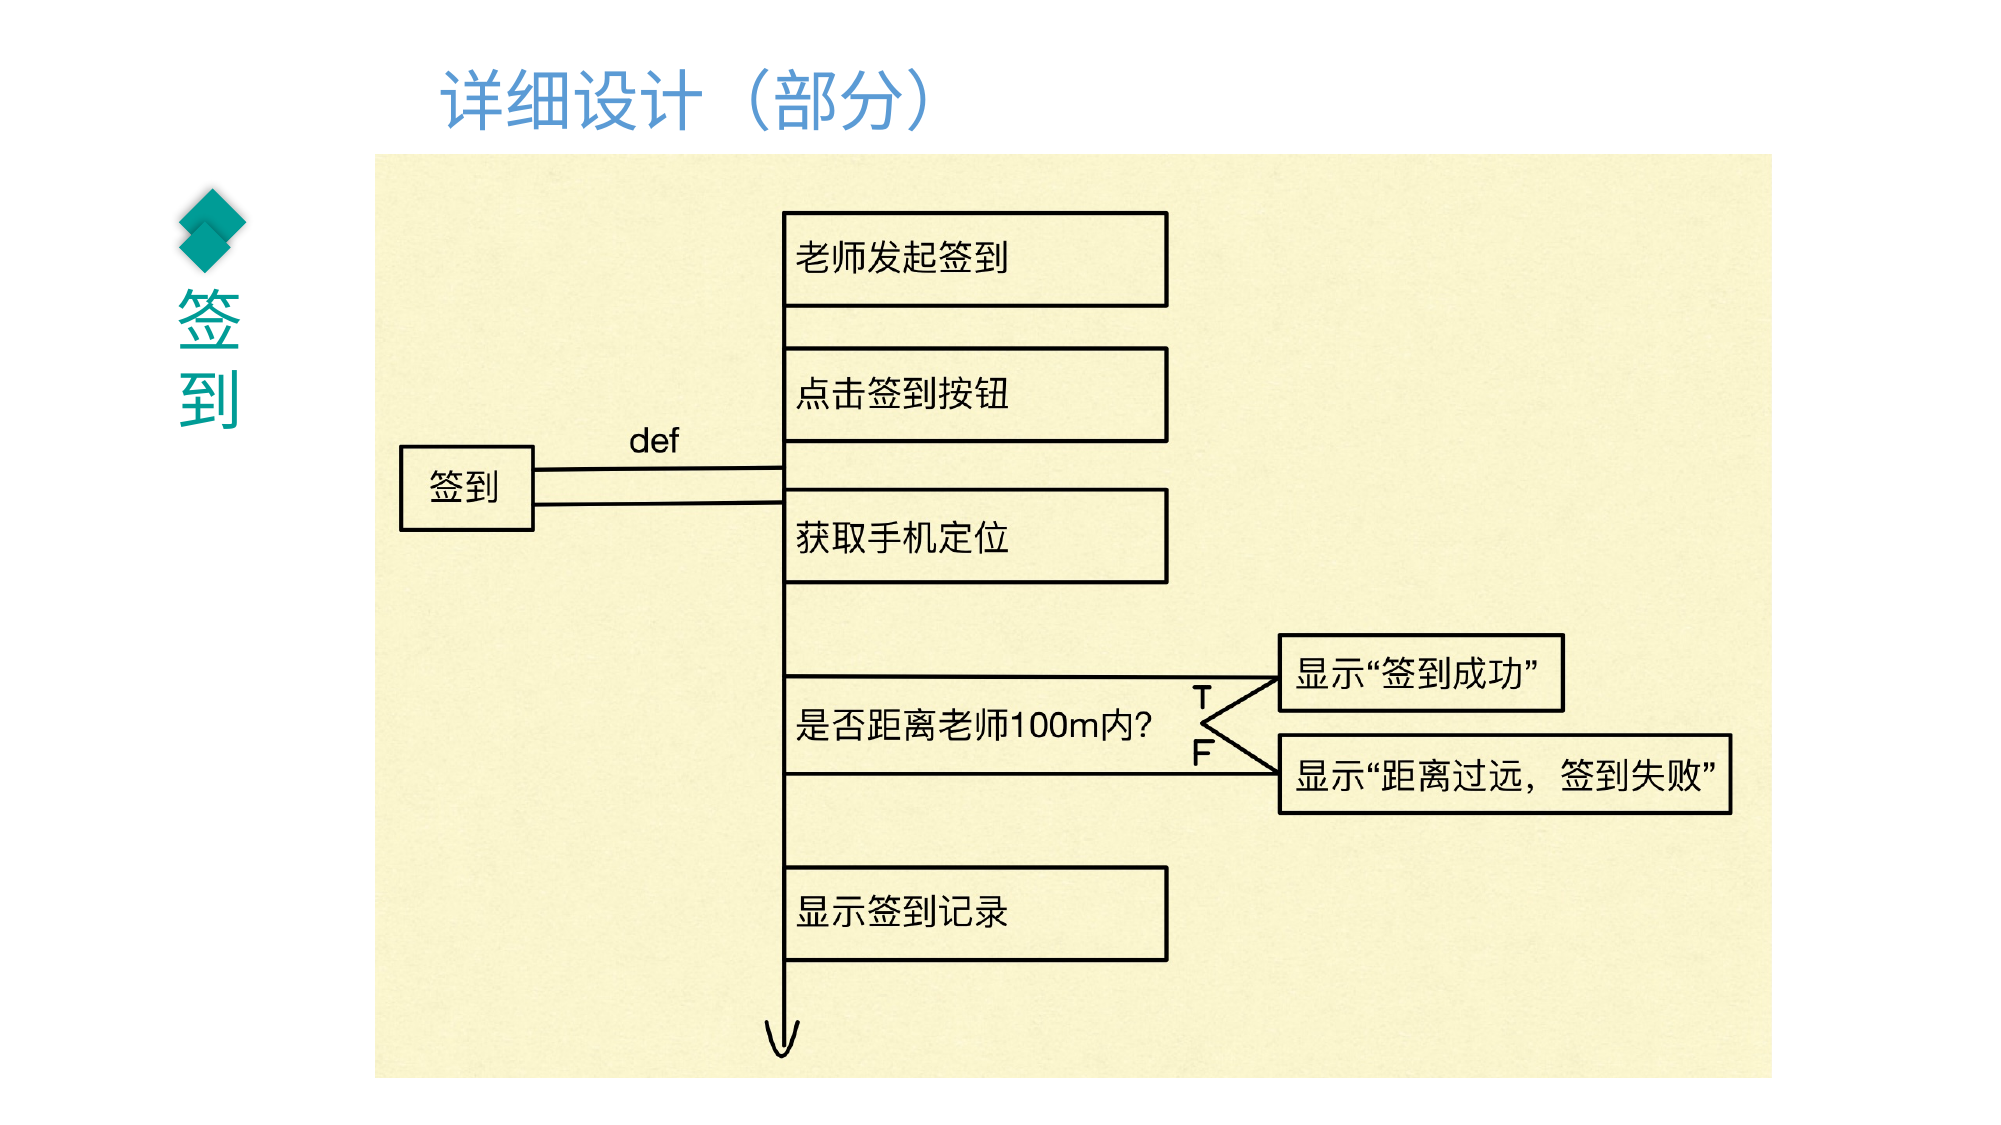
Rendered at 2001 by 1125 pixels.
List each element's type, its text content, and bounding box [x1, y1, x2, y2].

text_box 签到 [161, 271, 264, 884]
text_box 详细设计（部分） [337, 51, 1074, 147]
text_box [178, 221, 231, 271]
picture [375, 154, 1772, 1078]
text_box [178, 188, 247, 237]
